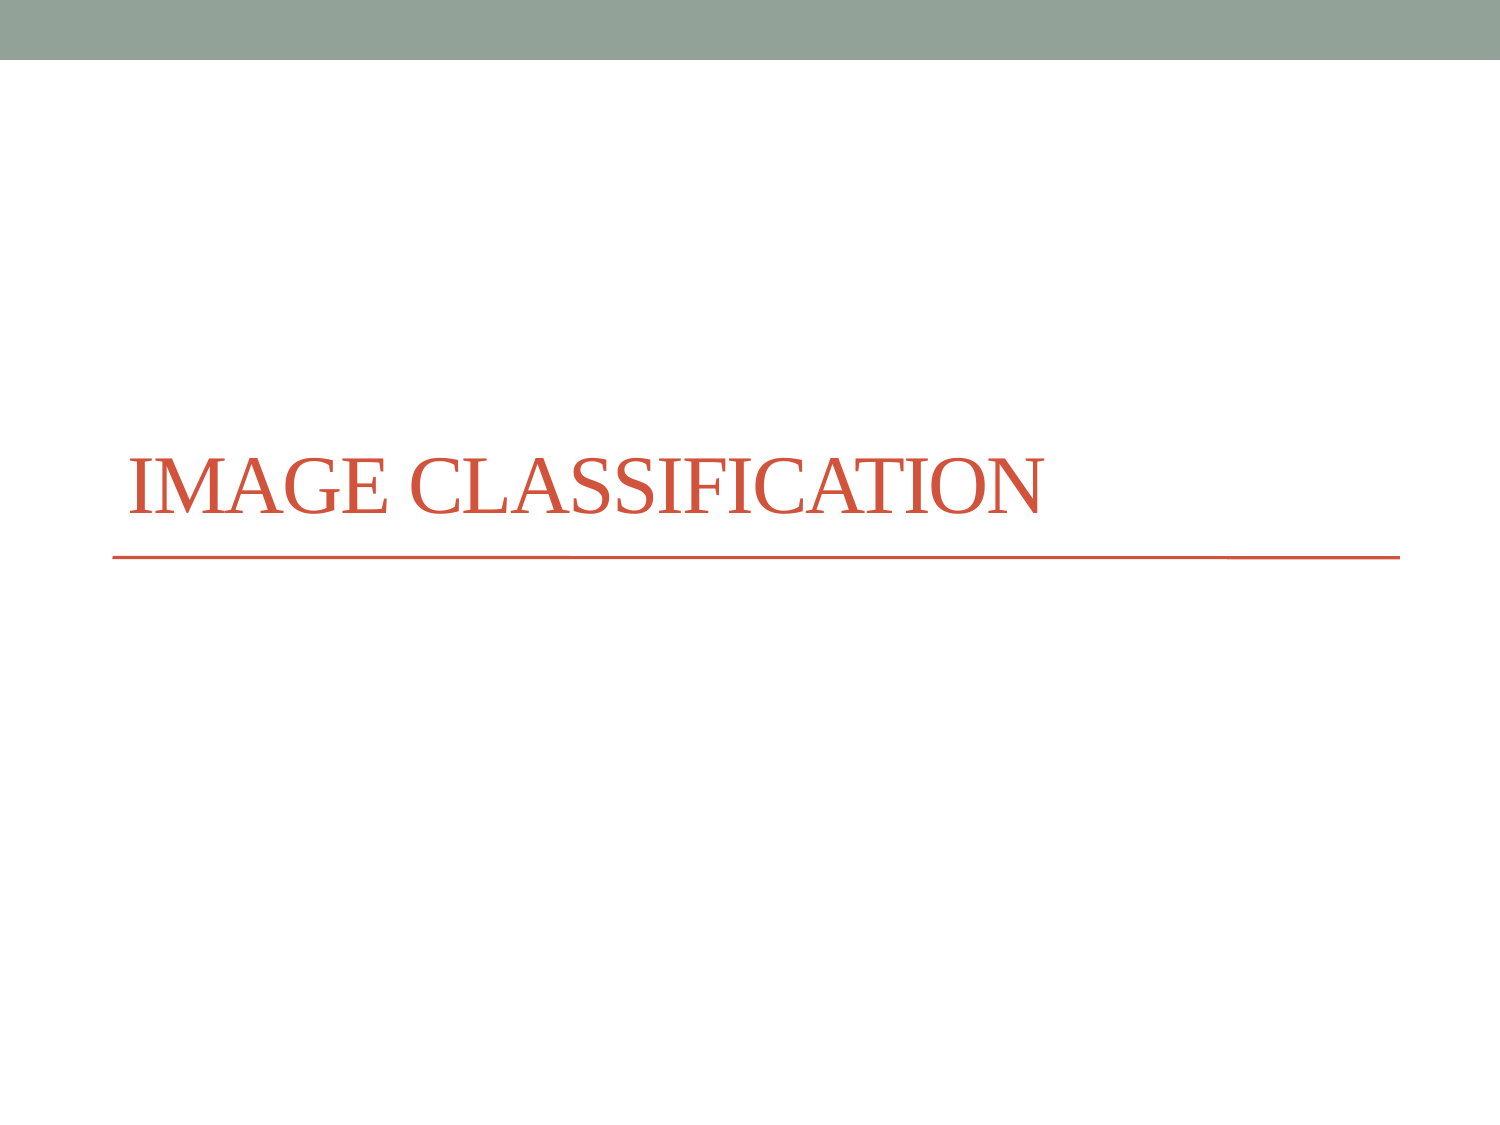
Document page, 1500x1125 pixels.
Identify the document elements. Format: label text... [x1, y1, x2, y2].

title Image Classification [112, 221, 1400, 538]
